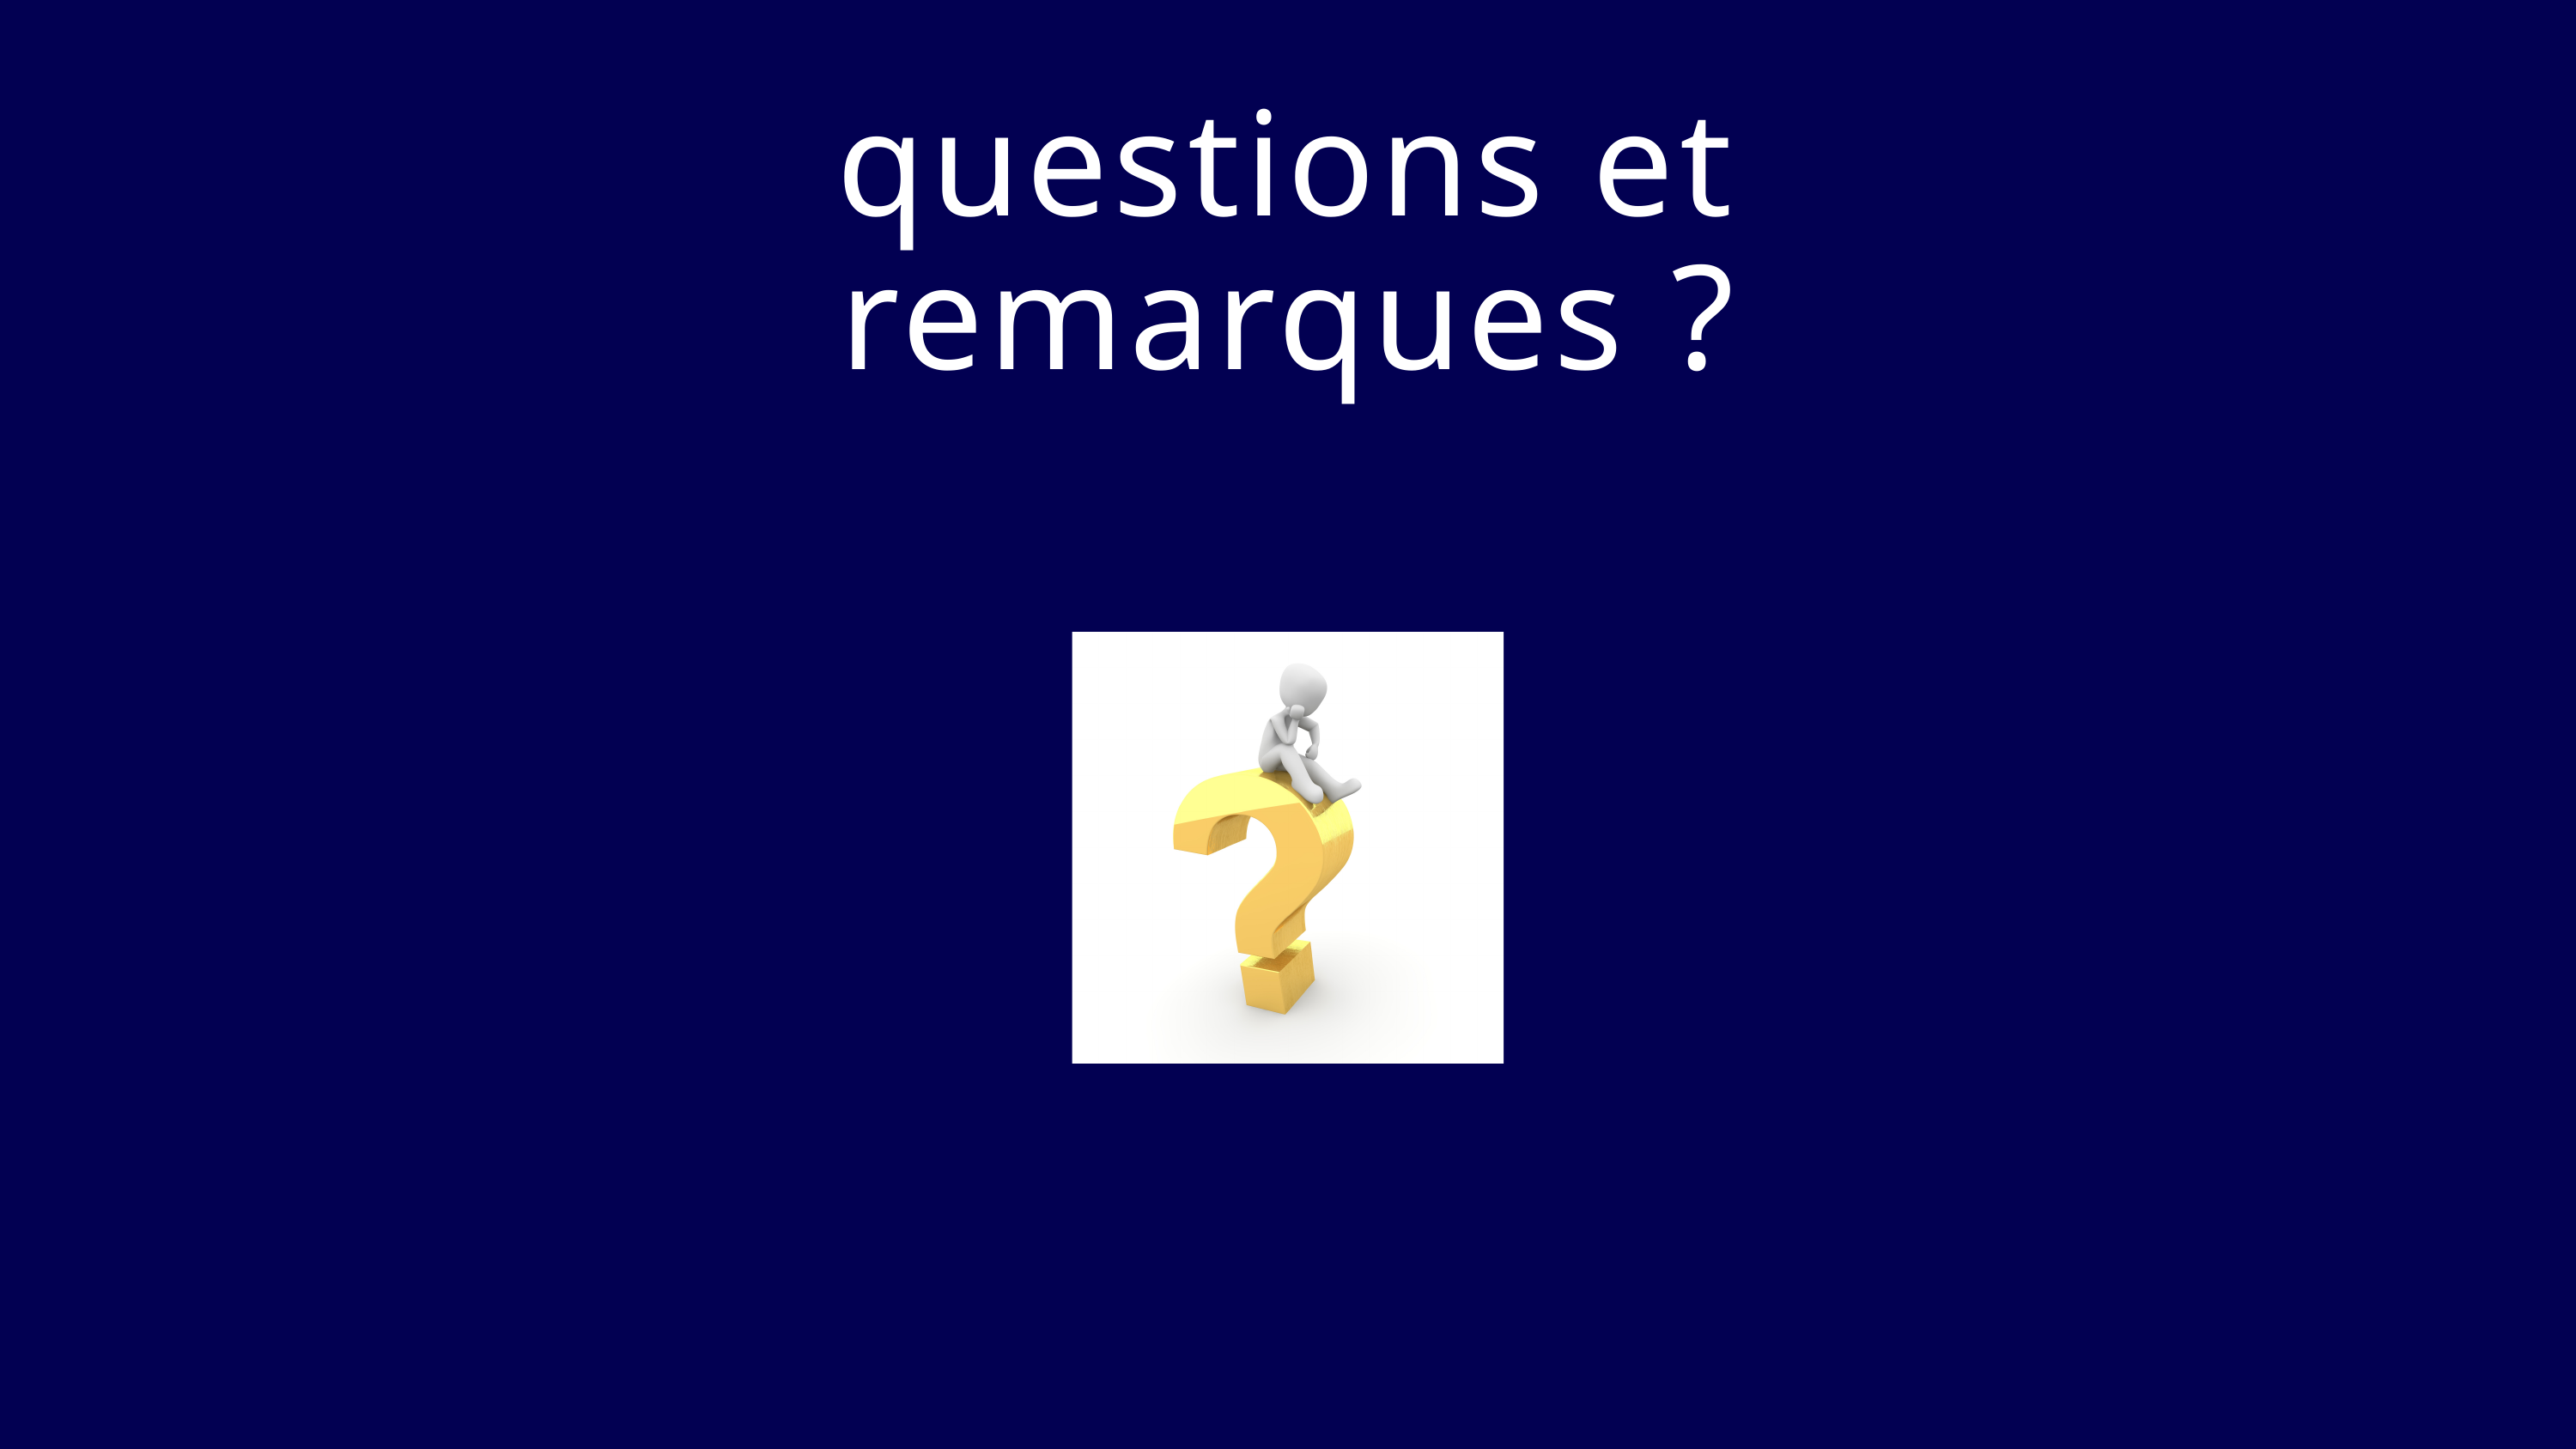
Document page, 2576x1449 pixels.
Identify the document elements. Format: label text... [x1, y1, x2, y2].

text_box questions et remarques ? [730, 91, 1846, 398]
text_box [1072, 632, 1504, 1064]
